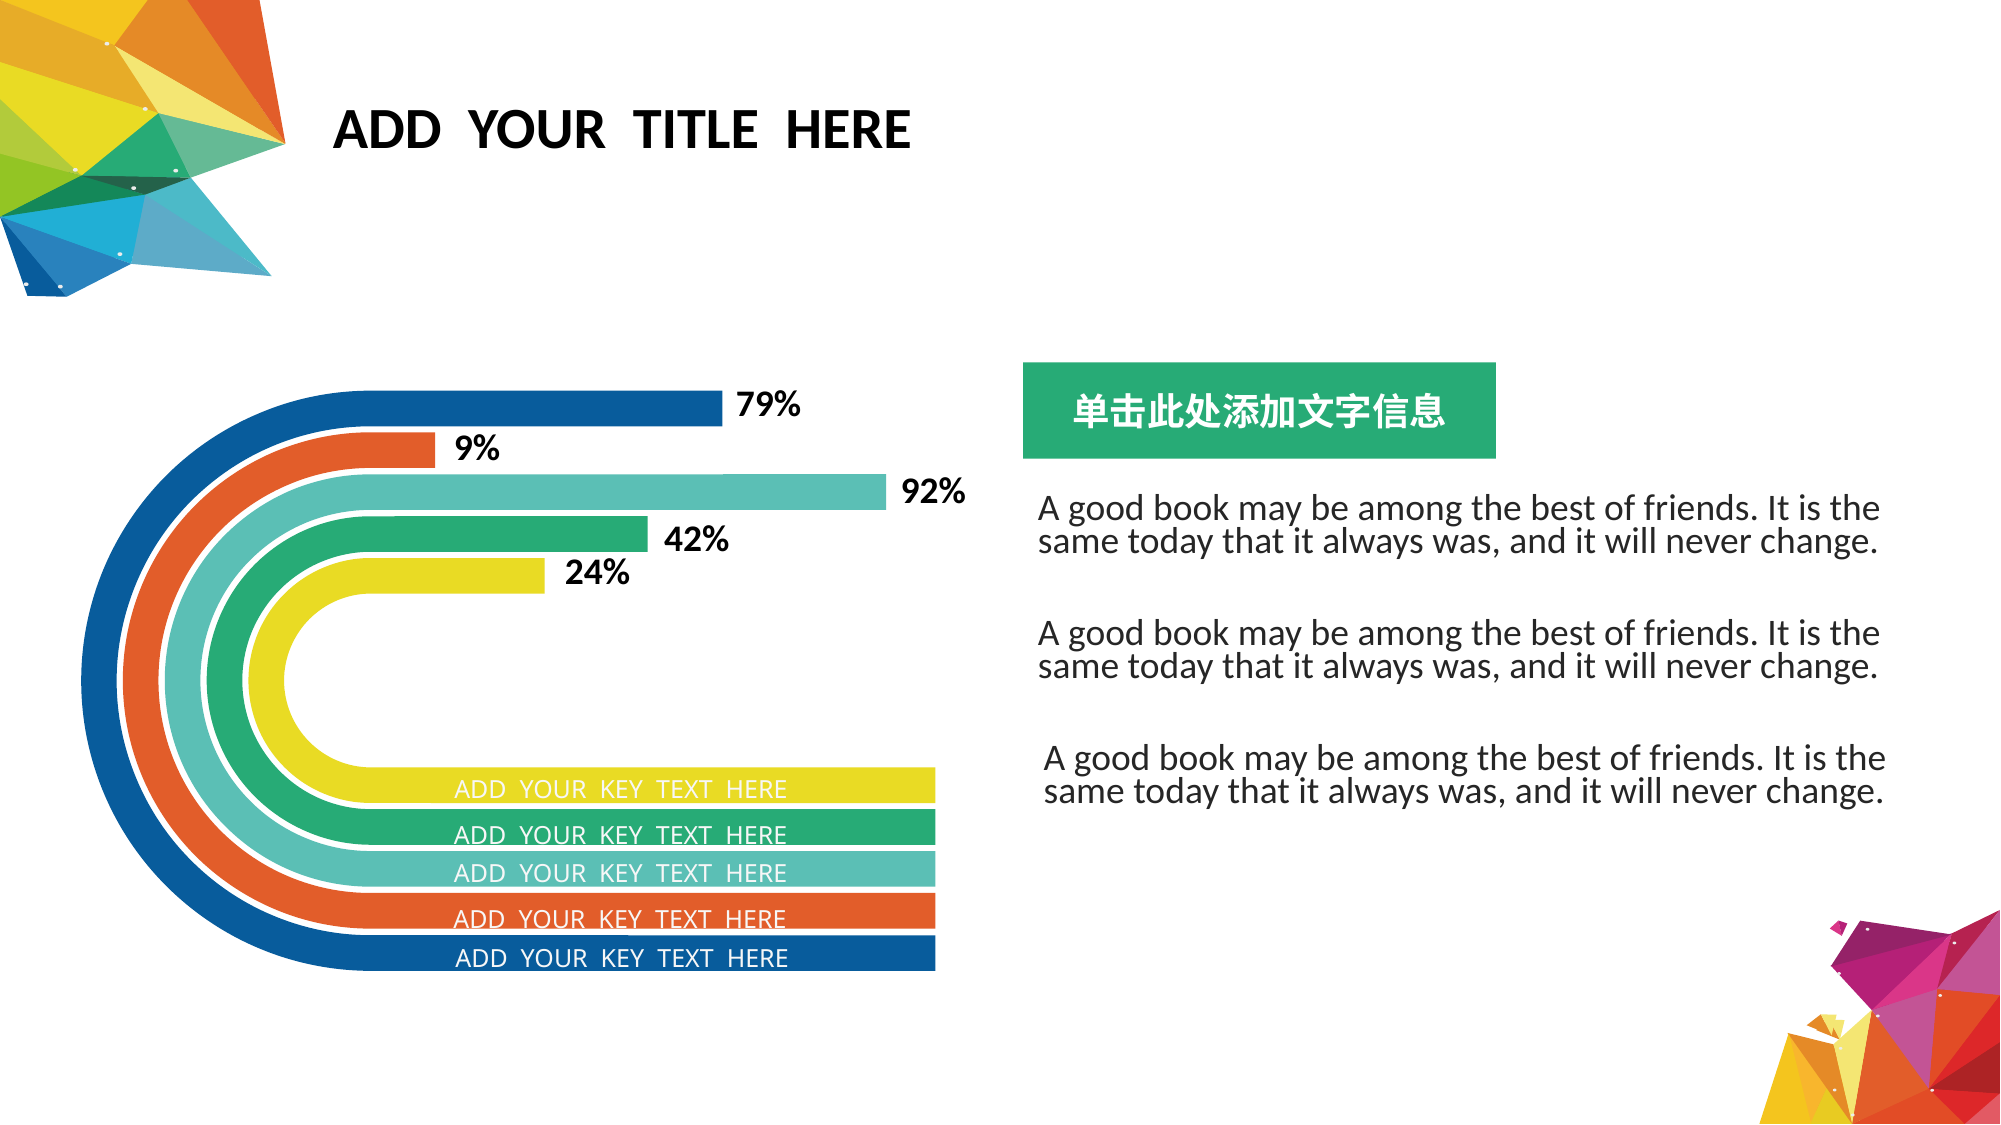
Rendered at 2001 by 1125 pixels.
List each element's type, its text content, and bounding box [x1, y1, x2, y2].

text_box [206, 516, 648, 845]
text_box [1772, 896, 1987, 1125]
text_box [804, 767, 936, 804]
text_box A good book may be among the best of friends. It is the same today that it always was, and it will never change. [1028, 737, 1957, 819]
text_box [248, 558, 545, 804]
text_box [164, 474, 885, 887]
text_box [803, 892, 936, 929]
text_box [0, 5, 292, 292]
text_box [803, 851, 936, 887]
text_box [81, 390, 721, 971]
text_box 9% [439, 415, 582, 476]
text_box 24% [550, 539, 693, 599]
text_box 92% [885, 459, 1029, 519]
text_box ADD YOUR KEY TEXT HERE [438, 895, 803, 941]
text_box 79% [721, 371, 864, 432]
text_box ADD YOUR TITLE HERE [297, 83, 1024, 168]
text_box ADD YOUR KEY TEXT HERE [439, 766, 804, 812]
text_box 42% [649, 506, 793, 567]
text_box A good book may be among the best of friends. It is the same today that it always was, and it will never change. [1023, 487, 1951, 569]
text_box A good book may be among the best of friends. It is the same today that it always was, and it will never change. [1023, 612, 1951, 694]
text_box ADD YOUR KEY TEXT HERE [439, 850, 803, 895]
text_box ADD YOUR KEY TEXT HERE [440, 935, 805, 980]
text_box 单击此处添加文字信息 [1023, 362, 1496, 459]
text_box [803, 809, 936, 845]
text_box [805, 935, 936, 971]
text_box ADD YOUR KEY TEXT HERE [439, 812, 803, 850]
text_box [122, 432, 439, 929]
